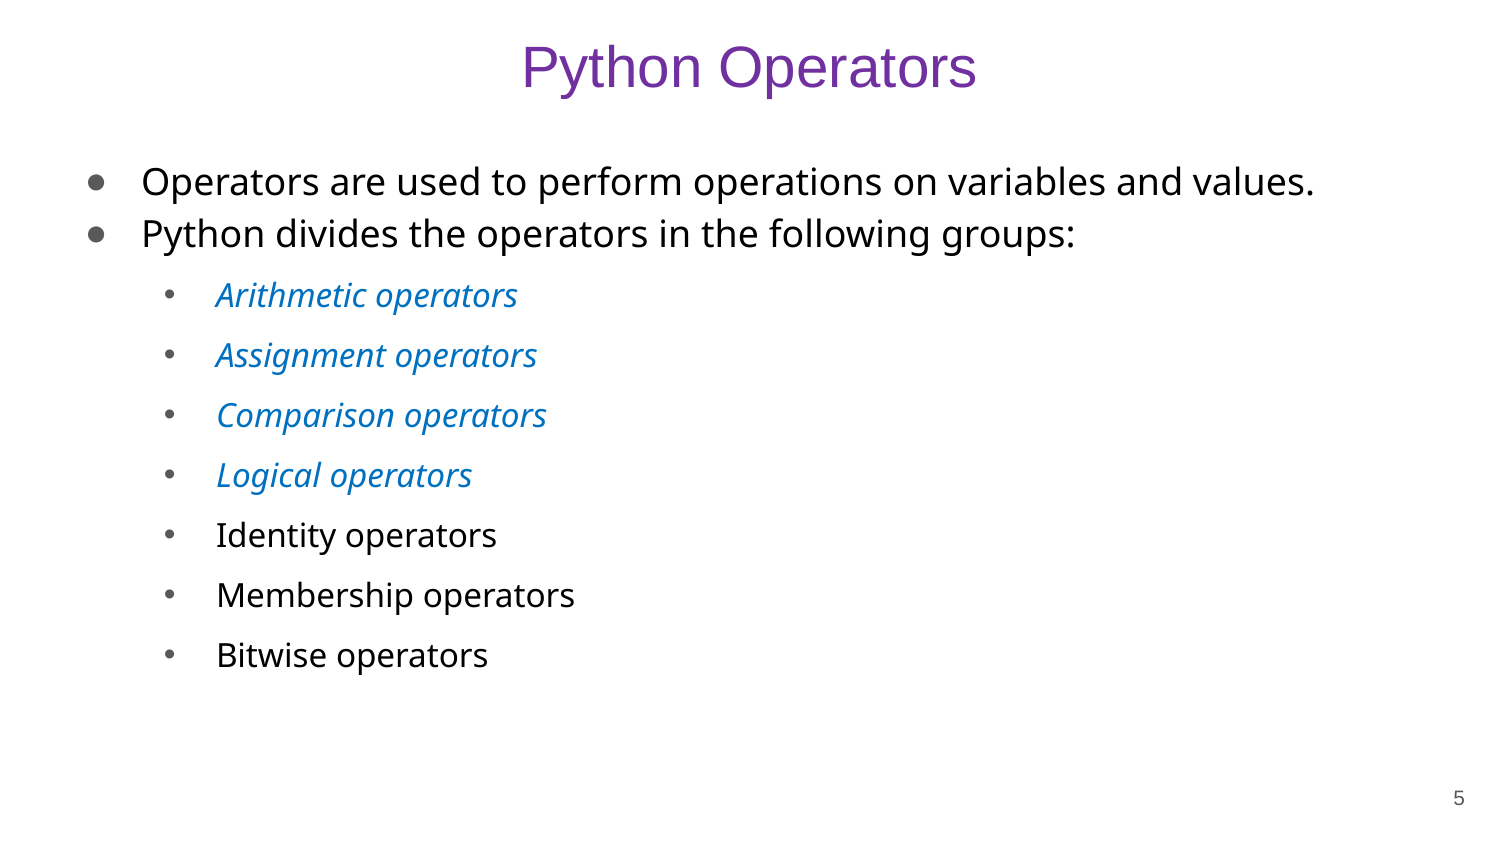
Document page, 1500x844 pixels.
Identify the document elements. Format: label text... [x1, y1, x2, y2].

title Python Operators [51, 14, 1449, 109]
list Operators are used to perform operations on variables and values. Python divides the operators in the following groups: Arithmetic operators Assignment operators Comparison operators Logical operators Identity operators Membership operators Bitwise operators [51, 136, 1449, 830]
slide_number 5 [1389, 764, 1480, 830]
